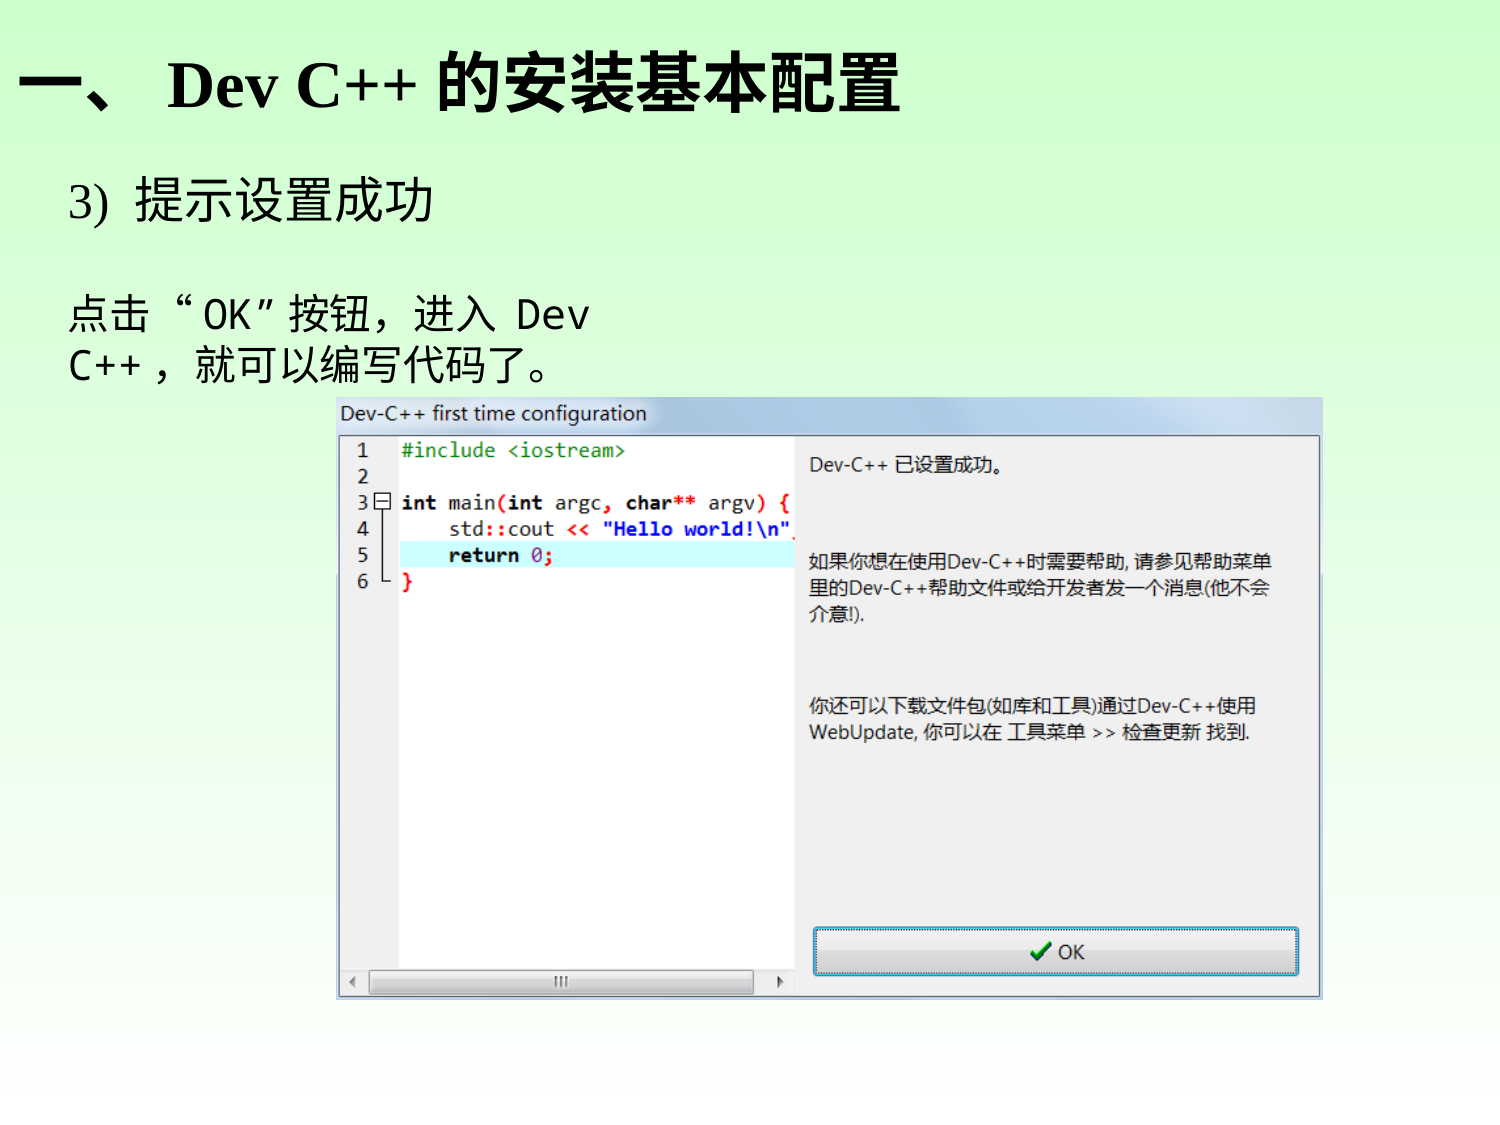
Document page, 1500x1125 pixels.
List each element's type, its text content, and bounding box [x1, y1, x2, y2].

text_box 3) 提示设置成功 点击“OK”按钮，进入 Dev C++，就可以编写代码了。 [53, 160, 656, 456]
text_box 一、Dev C++的安装基本配置 [3, 33, 1386, 115]
picture [336, 396, 1323, 1000]
